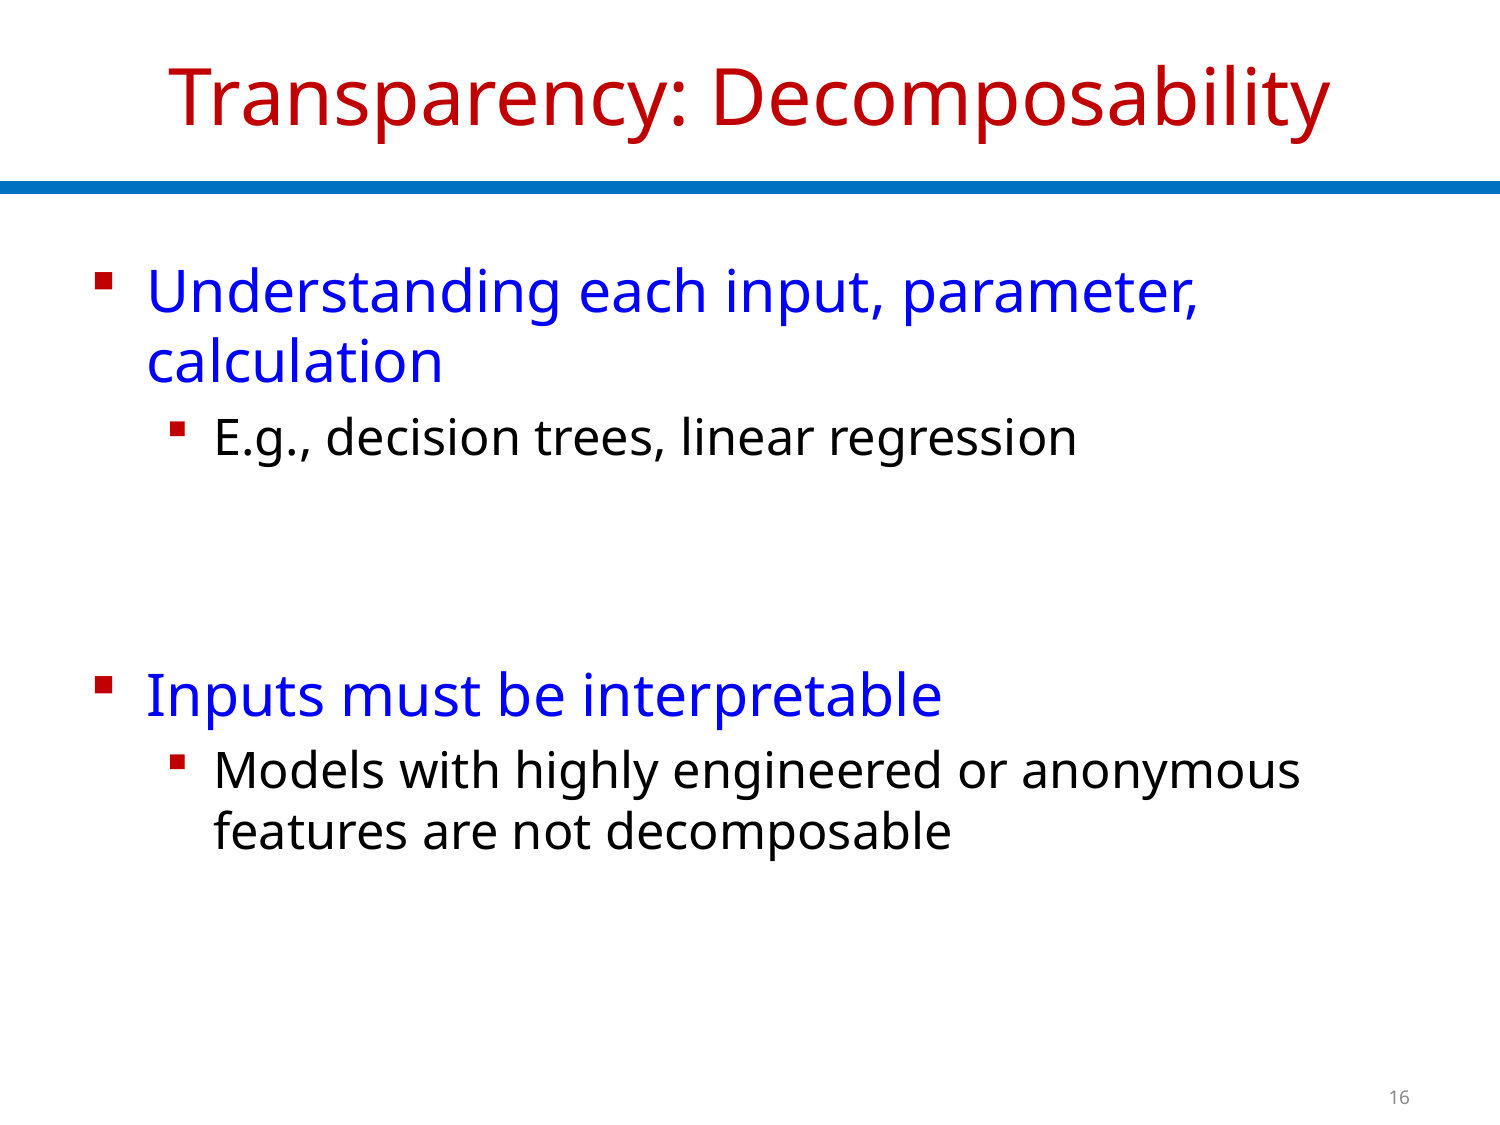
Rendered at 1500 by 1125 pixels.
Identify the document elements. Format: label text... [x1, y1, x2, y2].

list Understanding each input, parameter, calculation E.g., decision trees, linear regression Inputs must be interpretable Models with highly engineered or anonymous features are not decomposable [75, 245, 1425, 1096]
slide_number 16 [1074, 1085, 1425, 1112]
title Transparency: Decomposability [0, 0, 1500, 188]
